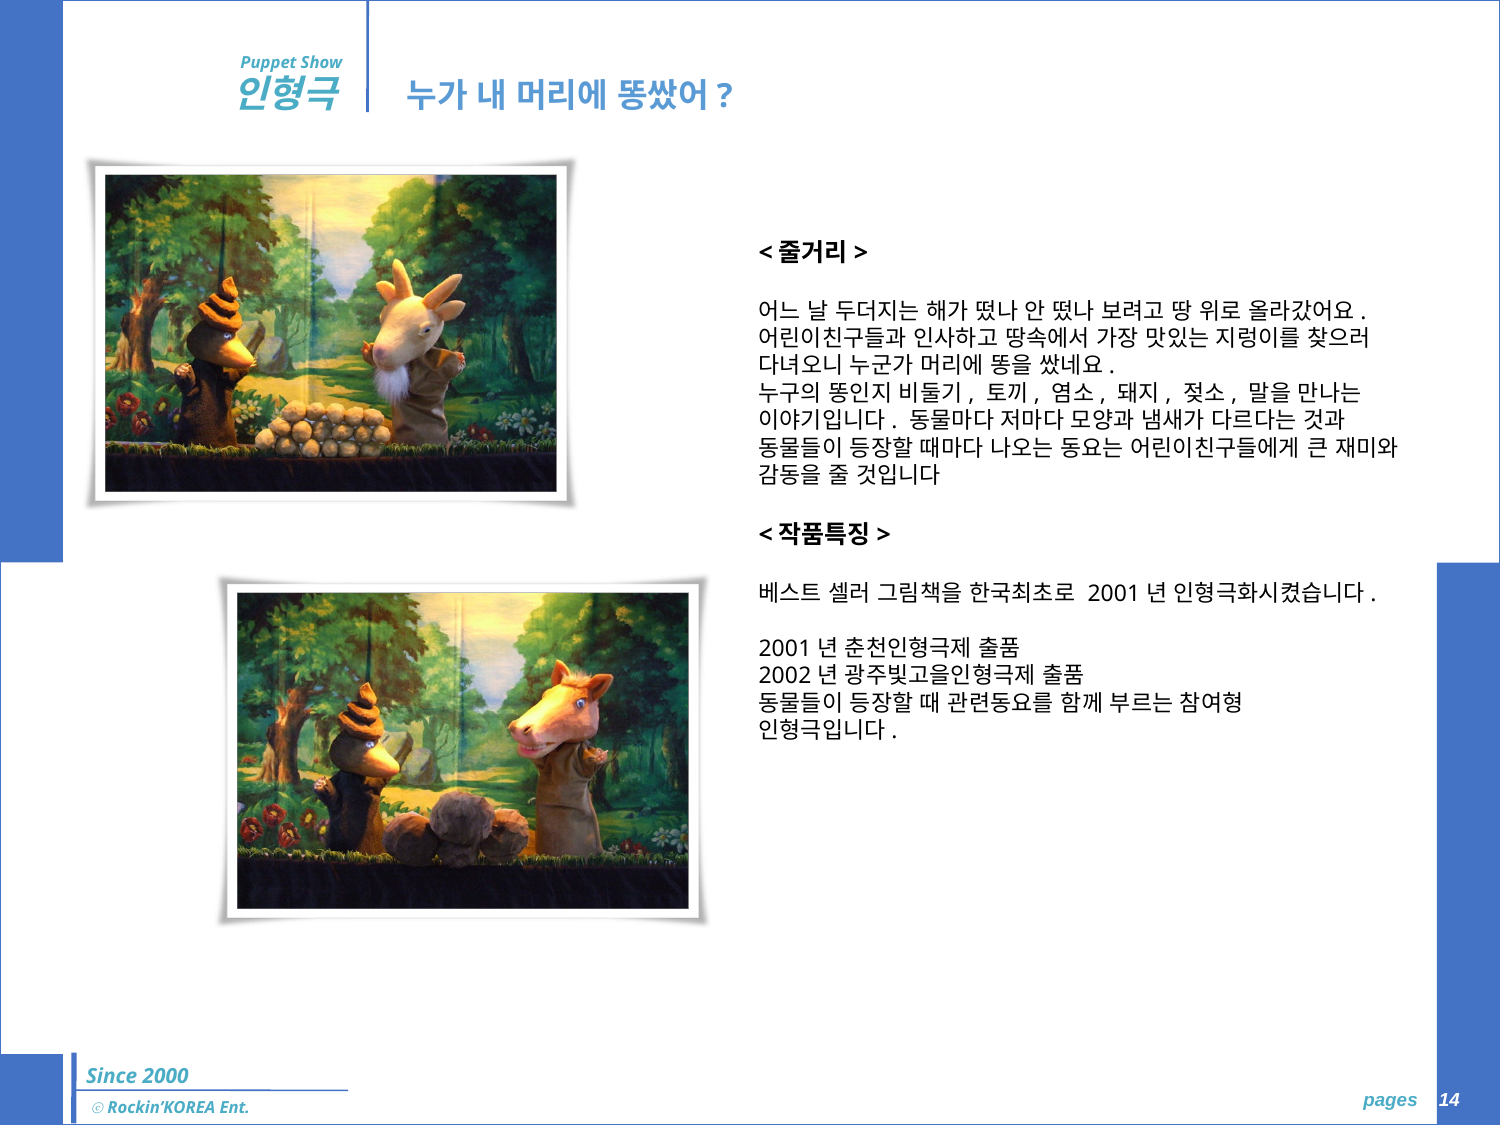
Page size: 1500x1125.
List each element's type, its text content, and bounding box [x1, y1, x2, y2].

text_box [0, 0, 1500, 1125]
text_box [1436, 561, 1500, 1125]
text_box Puppet Show [225, 44, 358, 80]
text_box [0, 1053, 64, 1125]
text_box <줄거리> 어느 날 두더지는 해가 떴나 안 떴나 보려고 땅 위로 올라갔어요. 어린이친구들과 인사하고 땅속에서 가장 맛있는 지렁이를 찾으러 다녀오니 누군가 머리에 똥을 쌌네요. 누구의 똥인지 비둘기, 토끼, 염소, 돼지, 젖소, 말을 만나는 이야기입니다. 동물마다 저마다 모양과 냄새가 다르다는 것과 동물들이 등장할 때마다 나오는 동요는 어린이친구들에게 큰 재미와 감동을 줄 것입니다 <작품특징> 베스트 셀러 그림책을 한국최초로 2001년 인형극화시켰습니다. 2001년 춘천인형극제 출품 2002년 광주빛고을인형극제 출품 동물들이 등장할 때 관련동요를 함께 부르는 참여형 인형극입니다. [743, 228, 1418, 778]
text_box Since 2000 [71, 1055, 204, 1096]
text_box 인형극 [218, 62, 352, 123]
text_box pages 14 [1311, 1077, 1475, 1125]
picture [82, 155, 579, 511]
picture [214, 573, 711, 928]
text_box 누가 내 머리에 똥쌌어? [391, 66, 748, 121]
text_box ⓒ Rockin’KOREA Ent. [75, 1091, 266, 1125]
